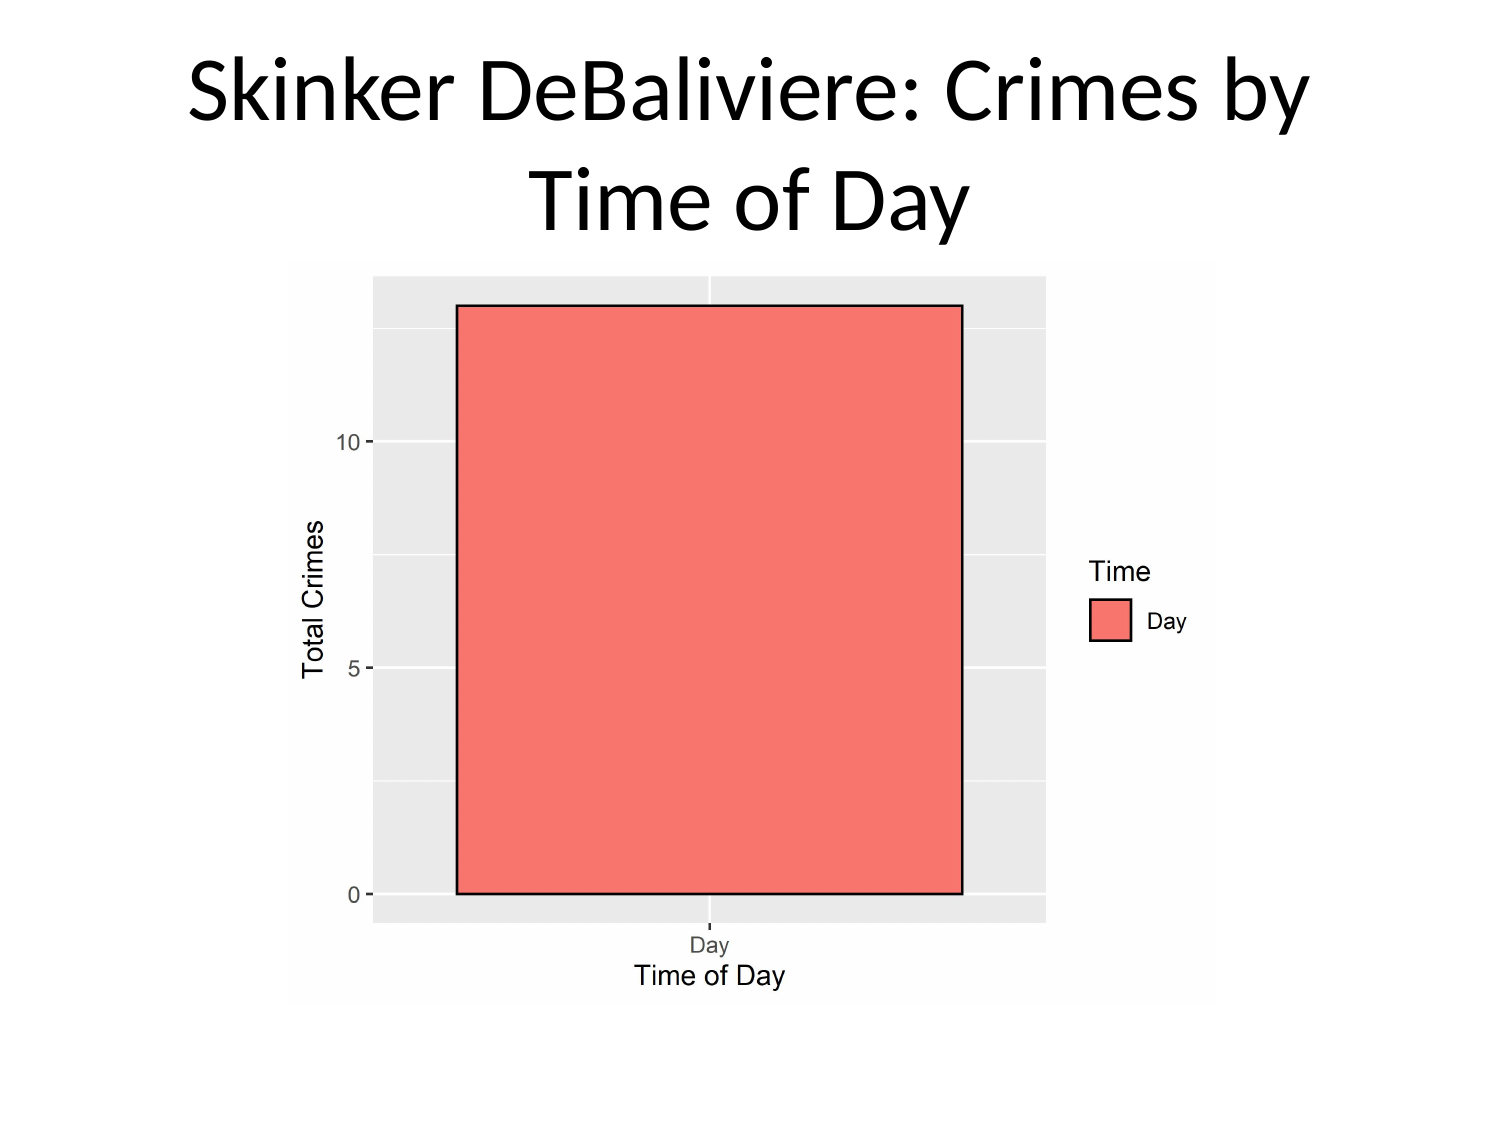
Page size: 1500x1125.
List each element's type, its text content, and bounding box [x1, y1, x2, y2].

picture [287, 262, 1215, 1005]
title Skinker DeBaliviere: Crimes by Time of Day [75, 45, 1425, 233]
